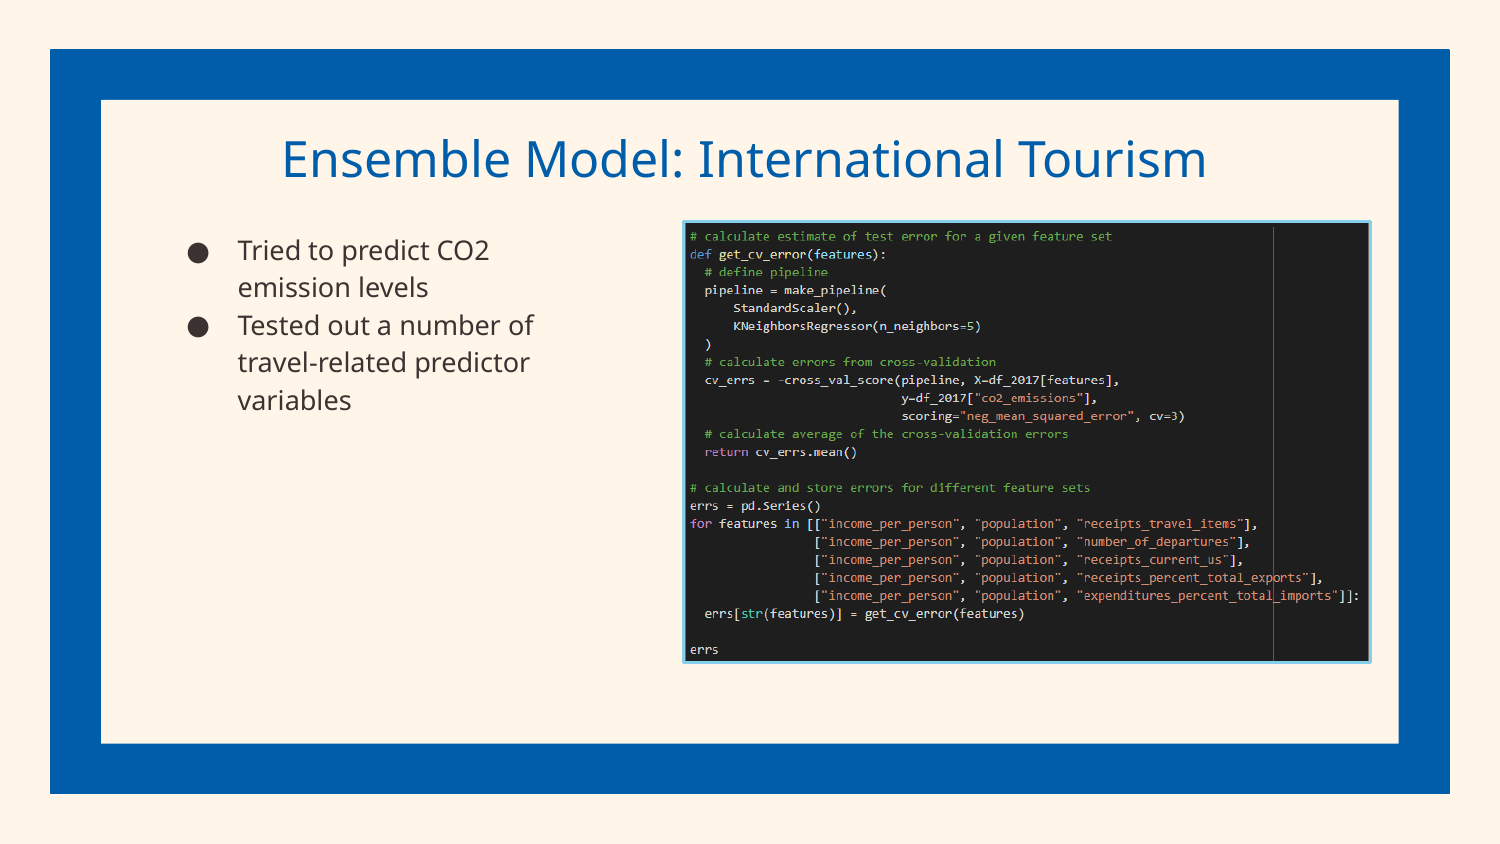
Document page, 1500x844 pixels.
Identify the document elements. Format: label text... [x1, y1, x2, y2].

subtitle Tried to predict CO2 emission levels Tested out a number of travel-related predictor variables [147, 213, 606, 671]
title Ensemble Model: International Tourism [175, 112, 1315, 198]
picture [685, 223, 1369, 662]
